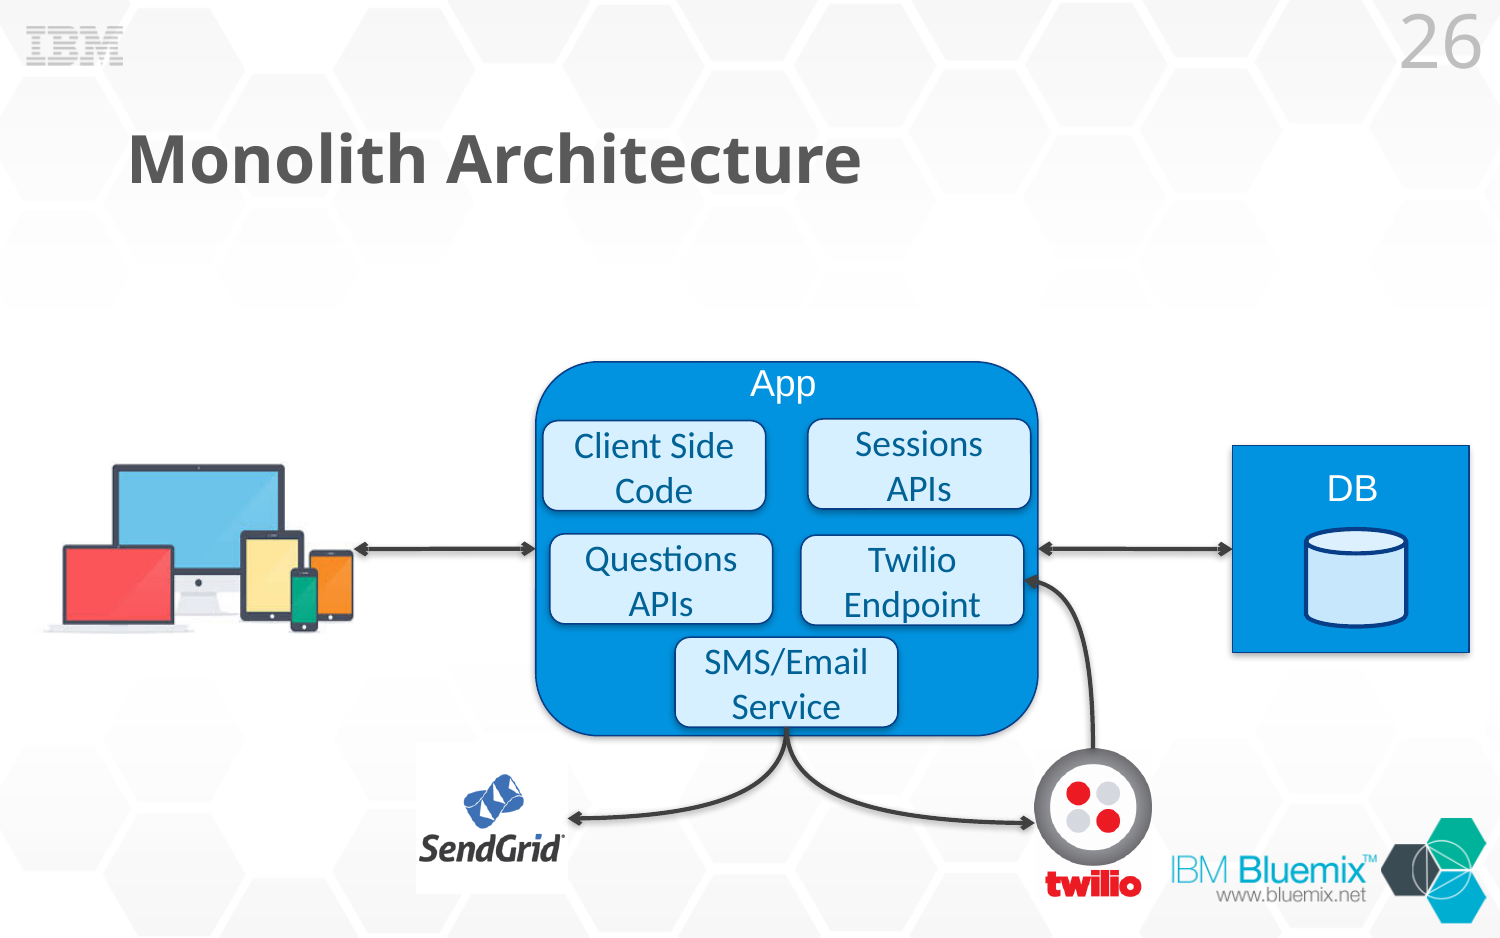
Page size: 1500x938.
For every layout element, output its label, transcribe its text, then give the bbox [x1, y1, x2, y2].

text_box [631, 663, 723, 883]
text_box [1232, 445, 1470, 653]
text_box Sessions APIs [807, 418, 1032, 510]
text_box [1303, 526, 1409, 629]
text_box App [695, 351, 871, 411]
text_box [862, 650, 959, 900]
text_box Questions APIs [548, 533, 774, 625]
text_box DB [1272, 456, 1433, 517]
picture [0, 0, 1500, 938]
text_box [534, 361, 1039, 737]
title Monolith Architecture [111, 100, 1423, 213]
text_box SMS/Email Service [674, 636, 899, 729]
text_box Twilio Endpoint [800, 534, 1025, 626]
slide_number 25 [1169, 0, 1500, 92]
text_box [974, 629, 1143, 700]
text_box Client Side Code [542, 419, 767, 512]
